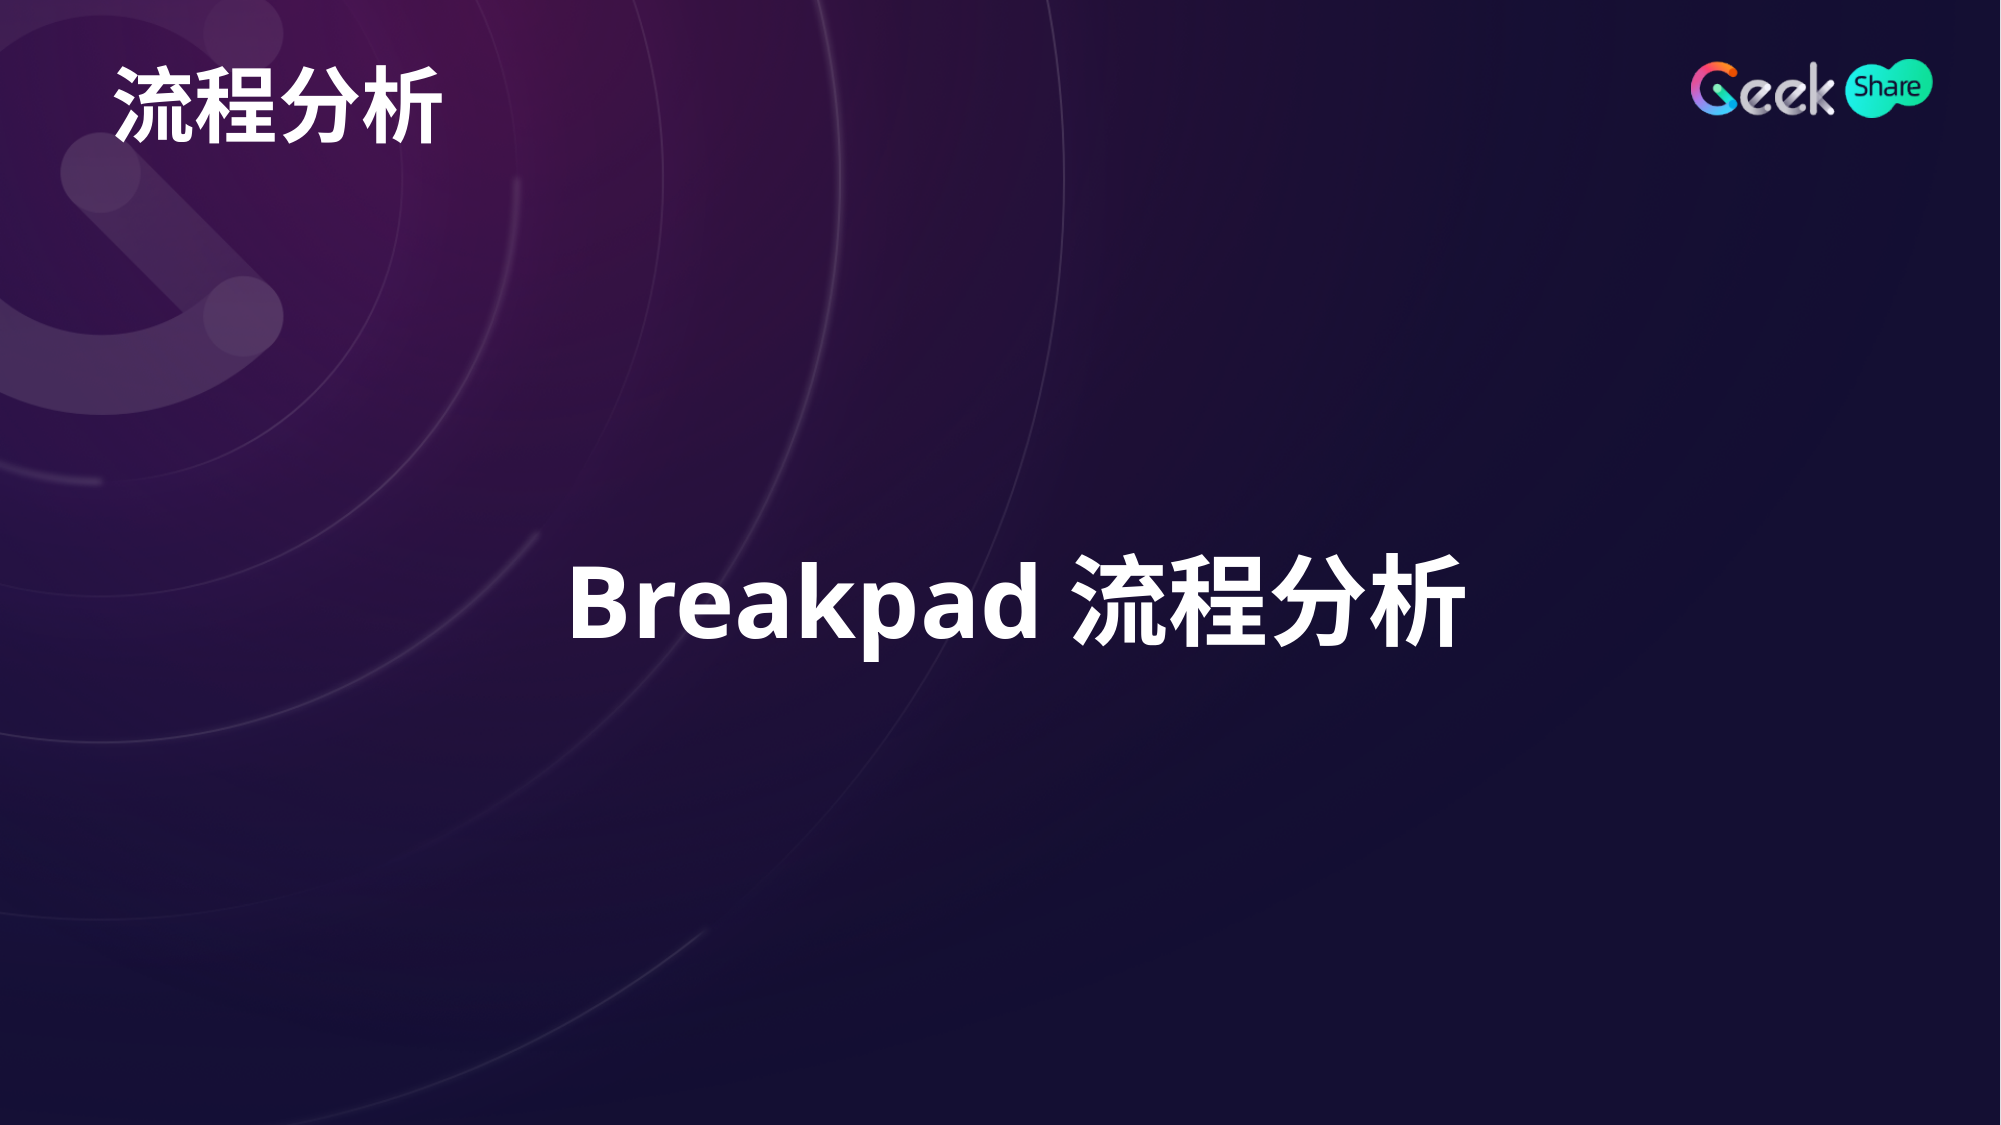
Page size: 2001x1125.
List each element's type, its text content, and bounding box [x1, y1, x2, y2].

list Breakpad流程分析 [549, 495, 1808, 630]
title 流程分析 [96, 42, 1623, 177]
picture [0, 0, 2001, 1125]
